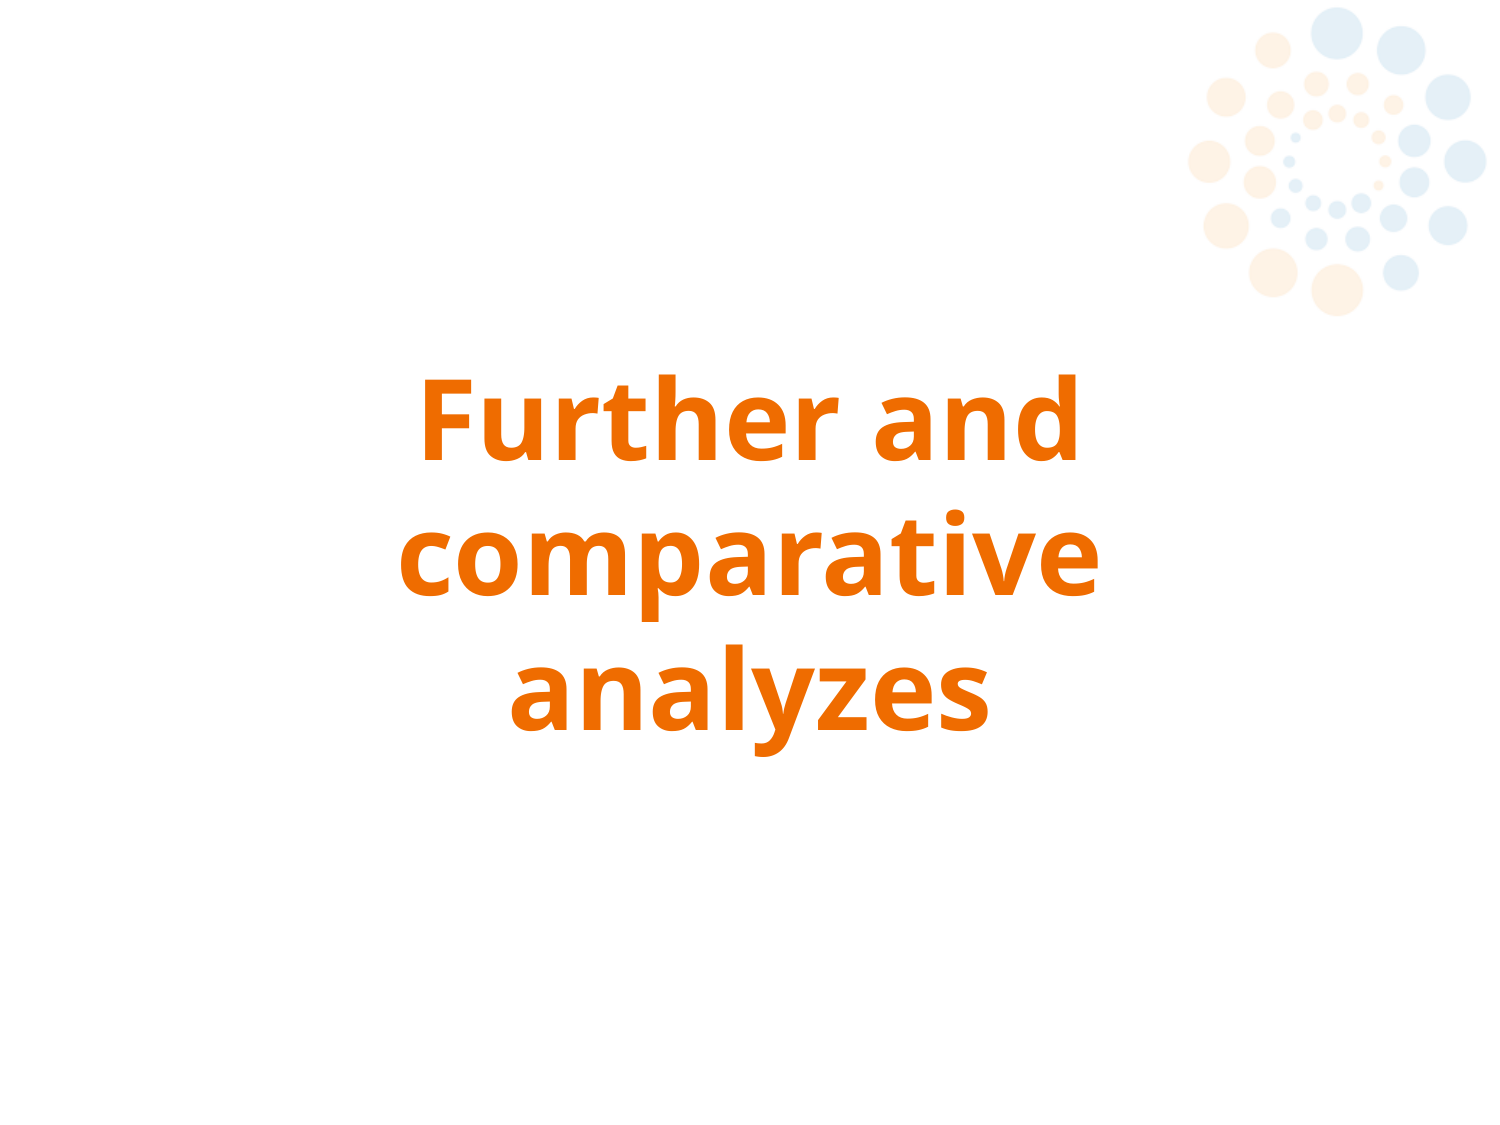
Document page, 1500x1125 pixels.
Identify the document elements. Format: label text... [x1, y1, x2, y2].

picture [1174, 0, 1500, 326]
title Further and comparative analyzes [149, 162, 1351, 939]
